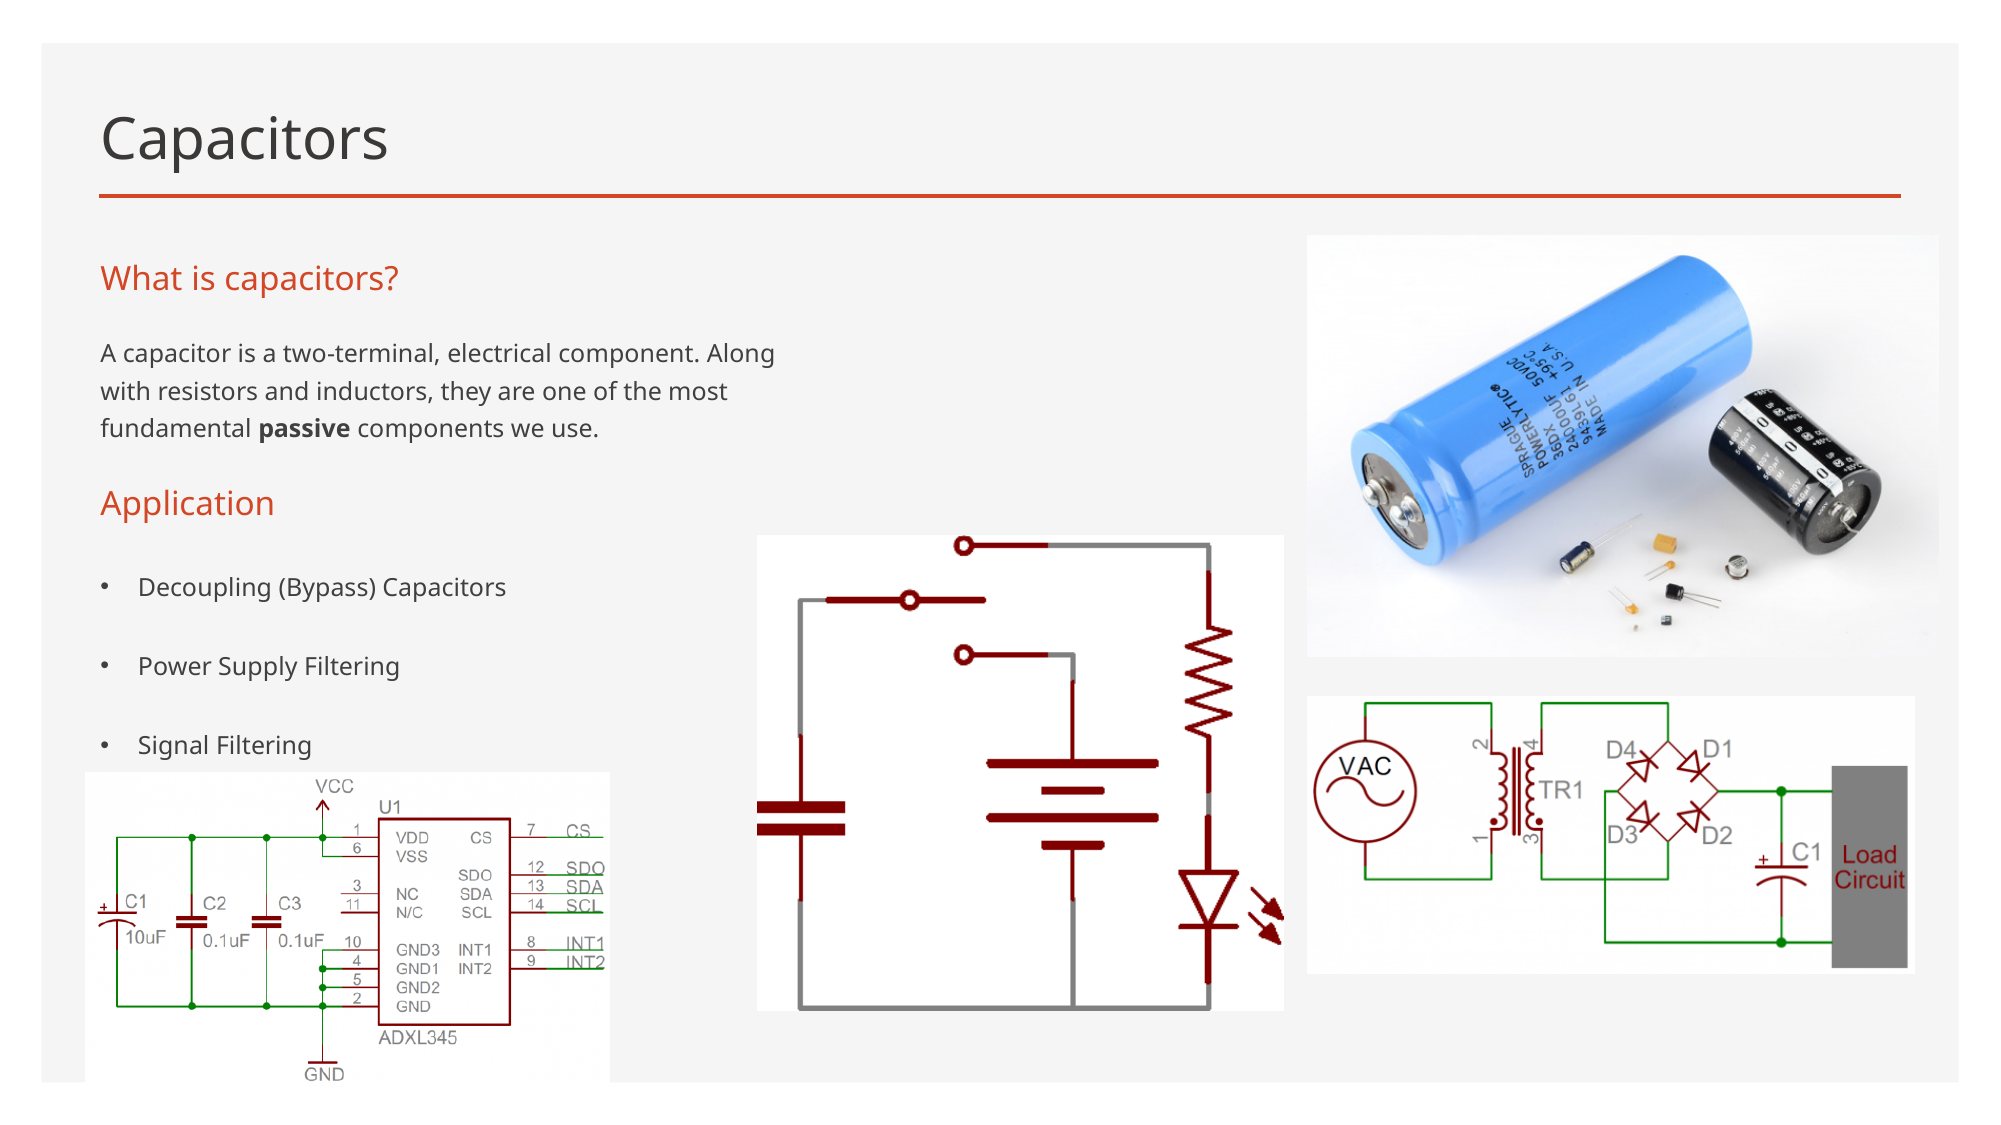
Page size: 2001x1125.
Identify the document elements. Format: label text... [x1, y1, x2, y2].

picture [1307, 696, 1915, 974]
picture [757, 535, 1284, 1011]
title Capacitors [85, 73, 1214, 179]
picture [1307, 235, 1939, 657]
text_box What is capacitors? A capacitor is a two-terminal, electrical component. Along with resistors and inductors, they are one of the most fundamental passive components we use. Application Decoupling (Bypass) Capacitors Power Supply Filtering Signal Filtering [85, 251, 913, 836]
picture [85, 772, 610, 1087]
